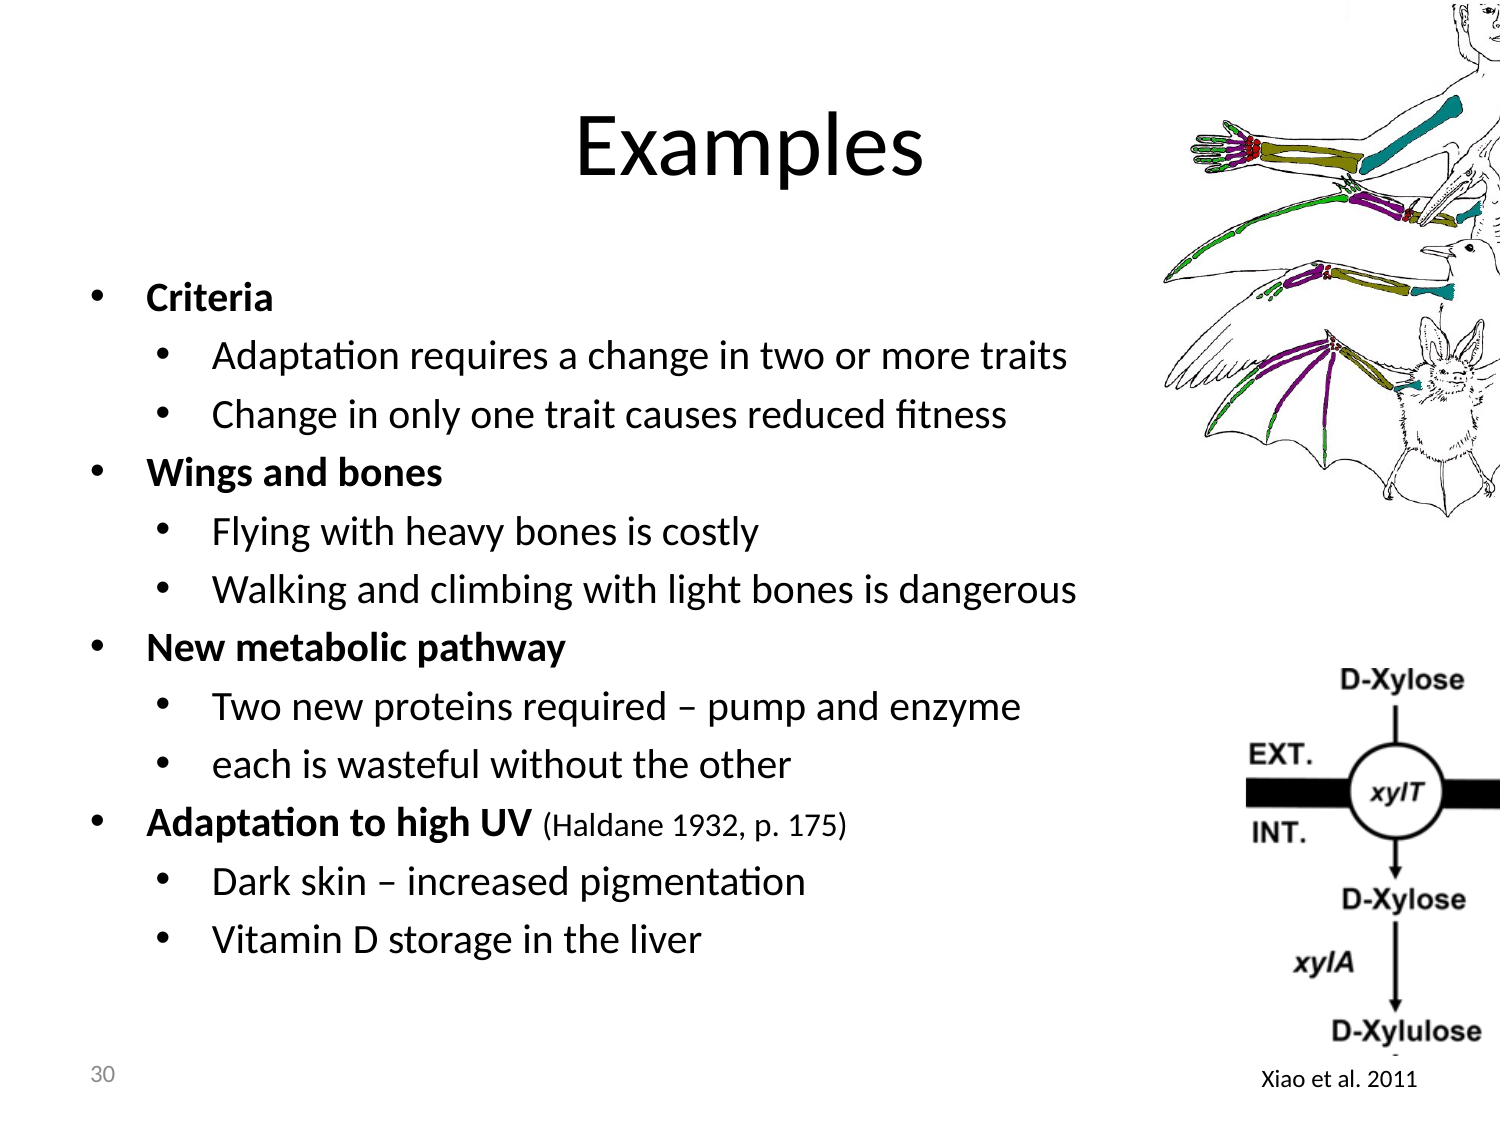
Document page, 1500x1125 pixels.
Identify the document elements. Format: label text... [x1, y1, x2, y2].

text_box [1245, 668, 1500, 1101]
list Criteria Adaptation requires a change in two or more traits Change in only one trait causes reduced fitness Wings and bones Flying with heavy bones is costly Walking and climbing with light bones is dangerous New metabolic pathway Two new proteins required – pump and enzyme each is wasteful without the other Adaptation to high UV (Haldane 1932, p. 175) Dark skin – increased pigmentation Vitamin D storage in the liver [75, 262, 1425, 1005]
slide_number 30 [75, 1042, 425, 1103]
title Examples [75, 45, 1152, 233]
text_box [1157, 0, 1500, 528]
